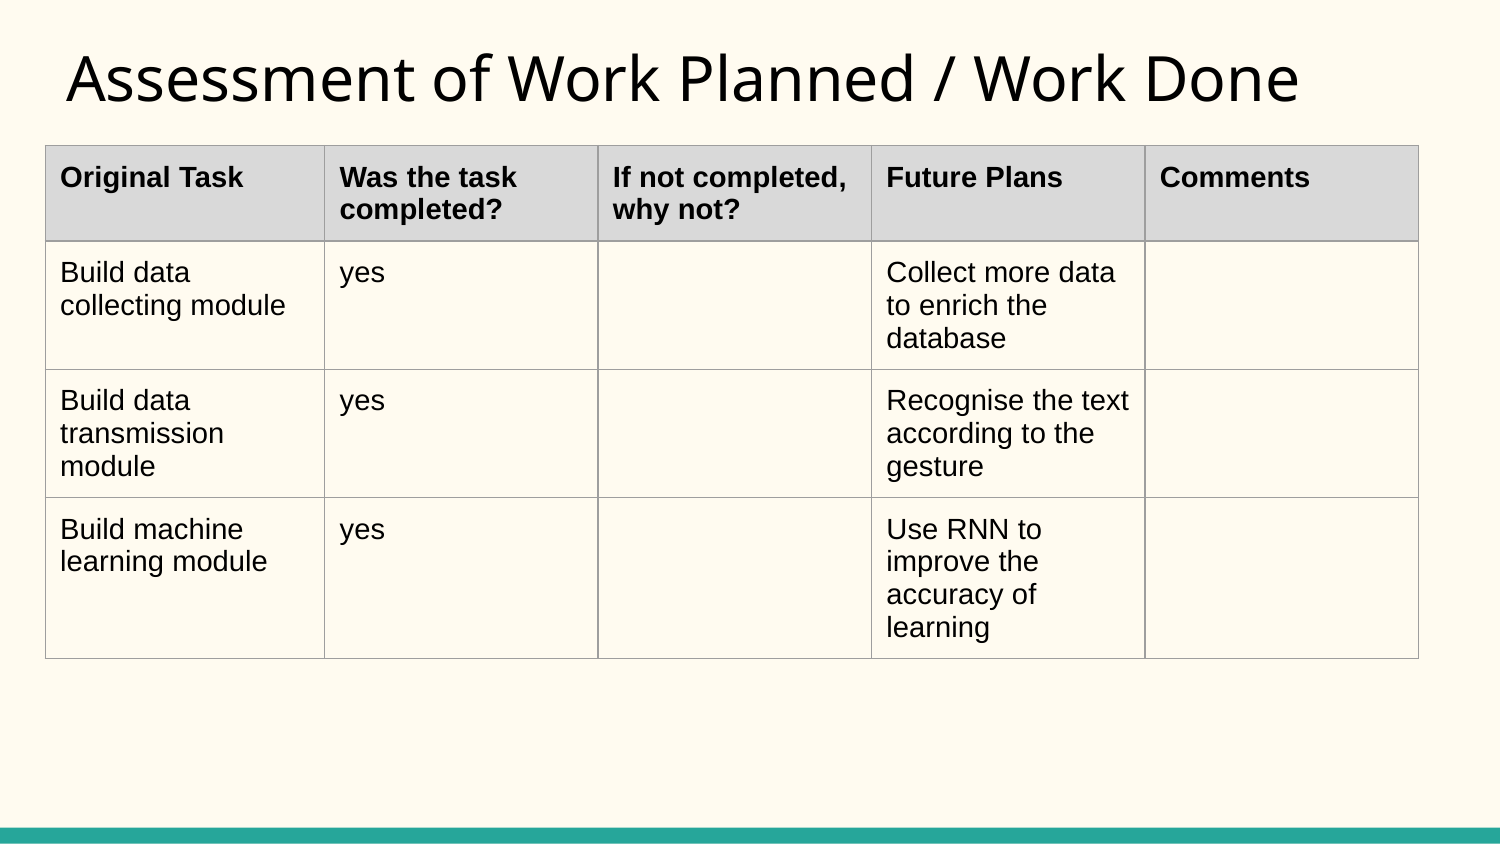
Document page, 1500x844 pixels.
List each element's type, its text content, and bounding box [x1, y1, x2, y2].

table_cell [599, 498, 871, 658]
table_cell Build data transmission module [46, 370, 324, 497]
table_cell [599, 370, 871, 497]
table_cell Build data collecting module [46, 242, 324, 369]
table_header Comments [1146, 146, 1418, 240]
table_header Original Task [46, 146, 324, 240]
table_header Was the task completed? [325, 146, 597, 240]
table_cell [1146, 370, 1418, 497]
table_cell Use RNN to improve the accuracy of learning [872, 498, 1144, 658]
table_cell [1146, 498, 1418, 658]
table_header Future Plans [872, 146, 1144, 240]
table_cell Build machine learning module [46, 498, 324, 658]
table_cell yes [325, 242, 597, 369]
table_cell Collect more data to enrich the database [872, 242, 1144, 369]
table_cell [1146, 242, 1418, 369]
table_cell yes [325, 498, 597, 658]
table_cell yes [325, 370, 597, 497]
table_cell [599, 242, 871, 369]
table_header If not completed, why not? [599, 146, 871, 240]
title Assessment of Work Planned / Work Done [51, 23, 1449, 125]
table_cell Recognise the text according to the gesture [872, 370, 1144, 497]
